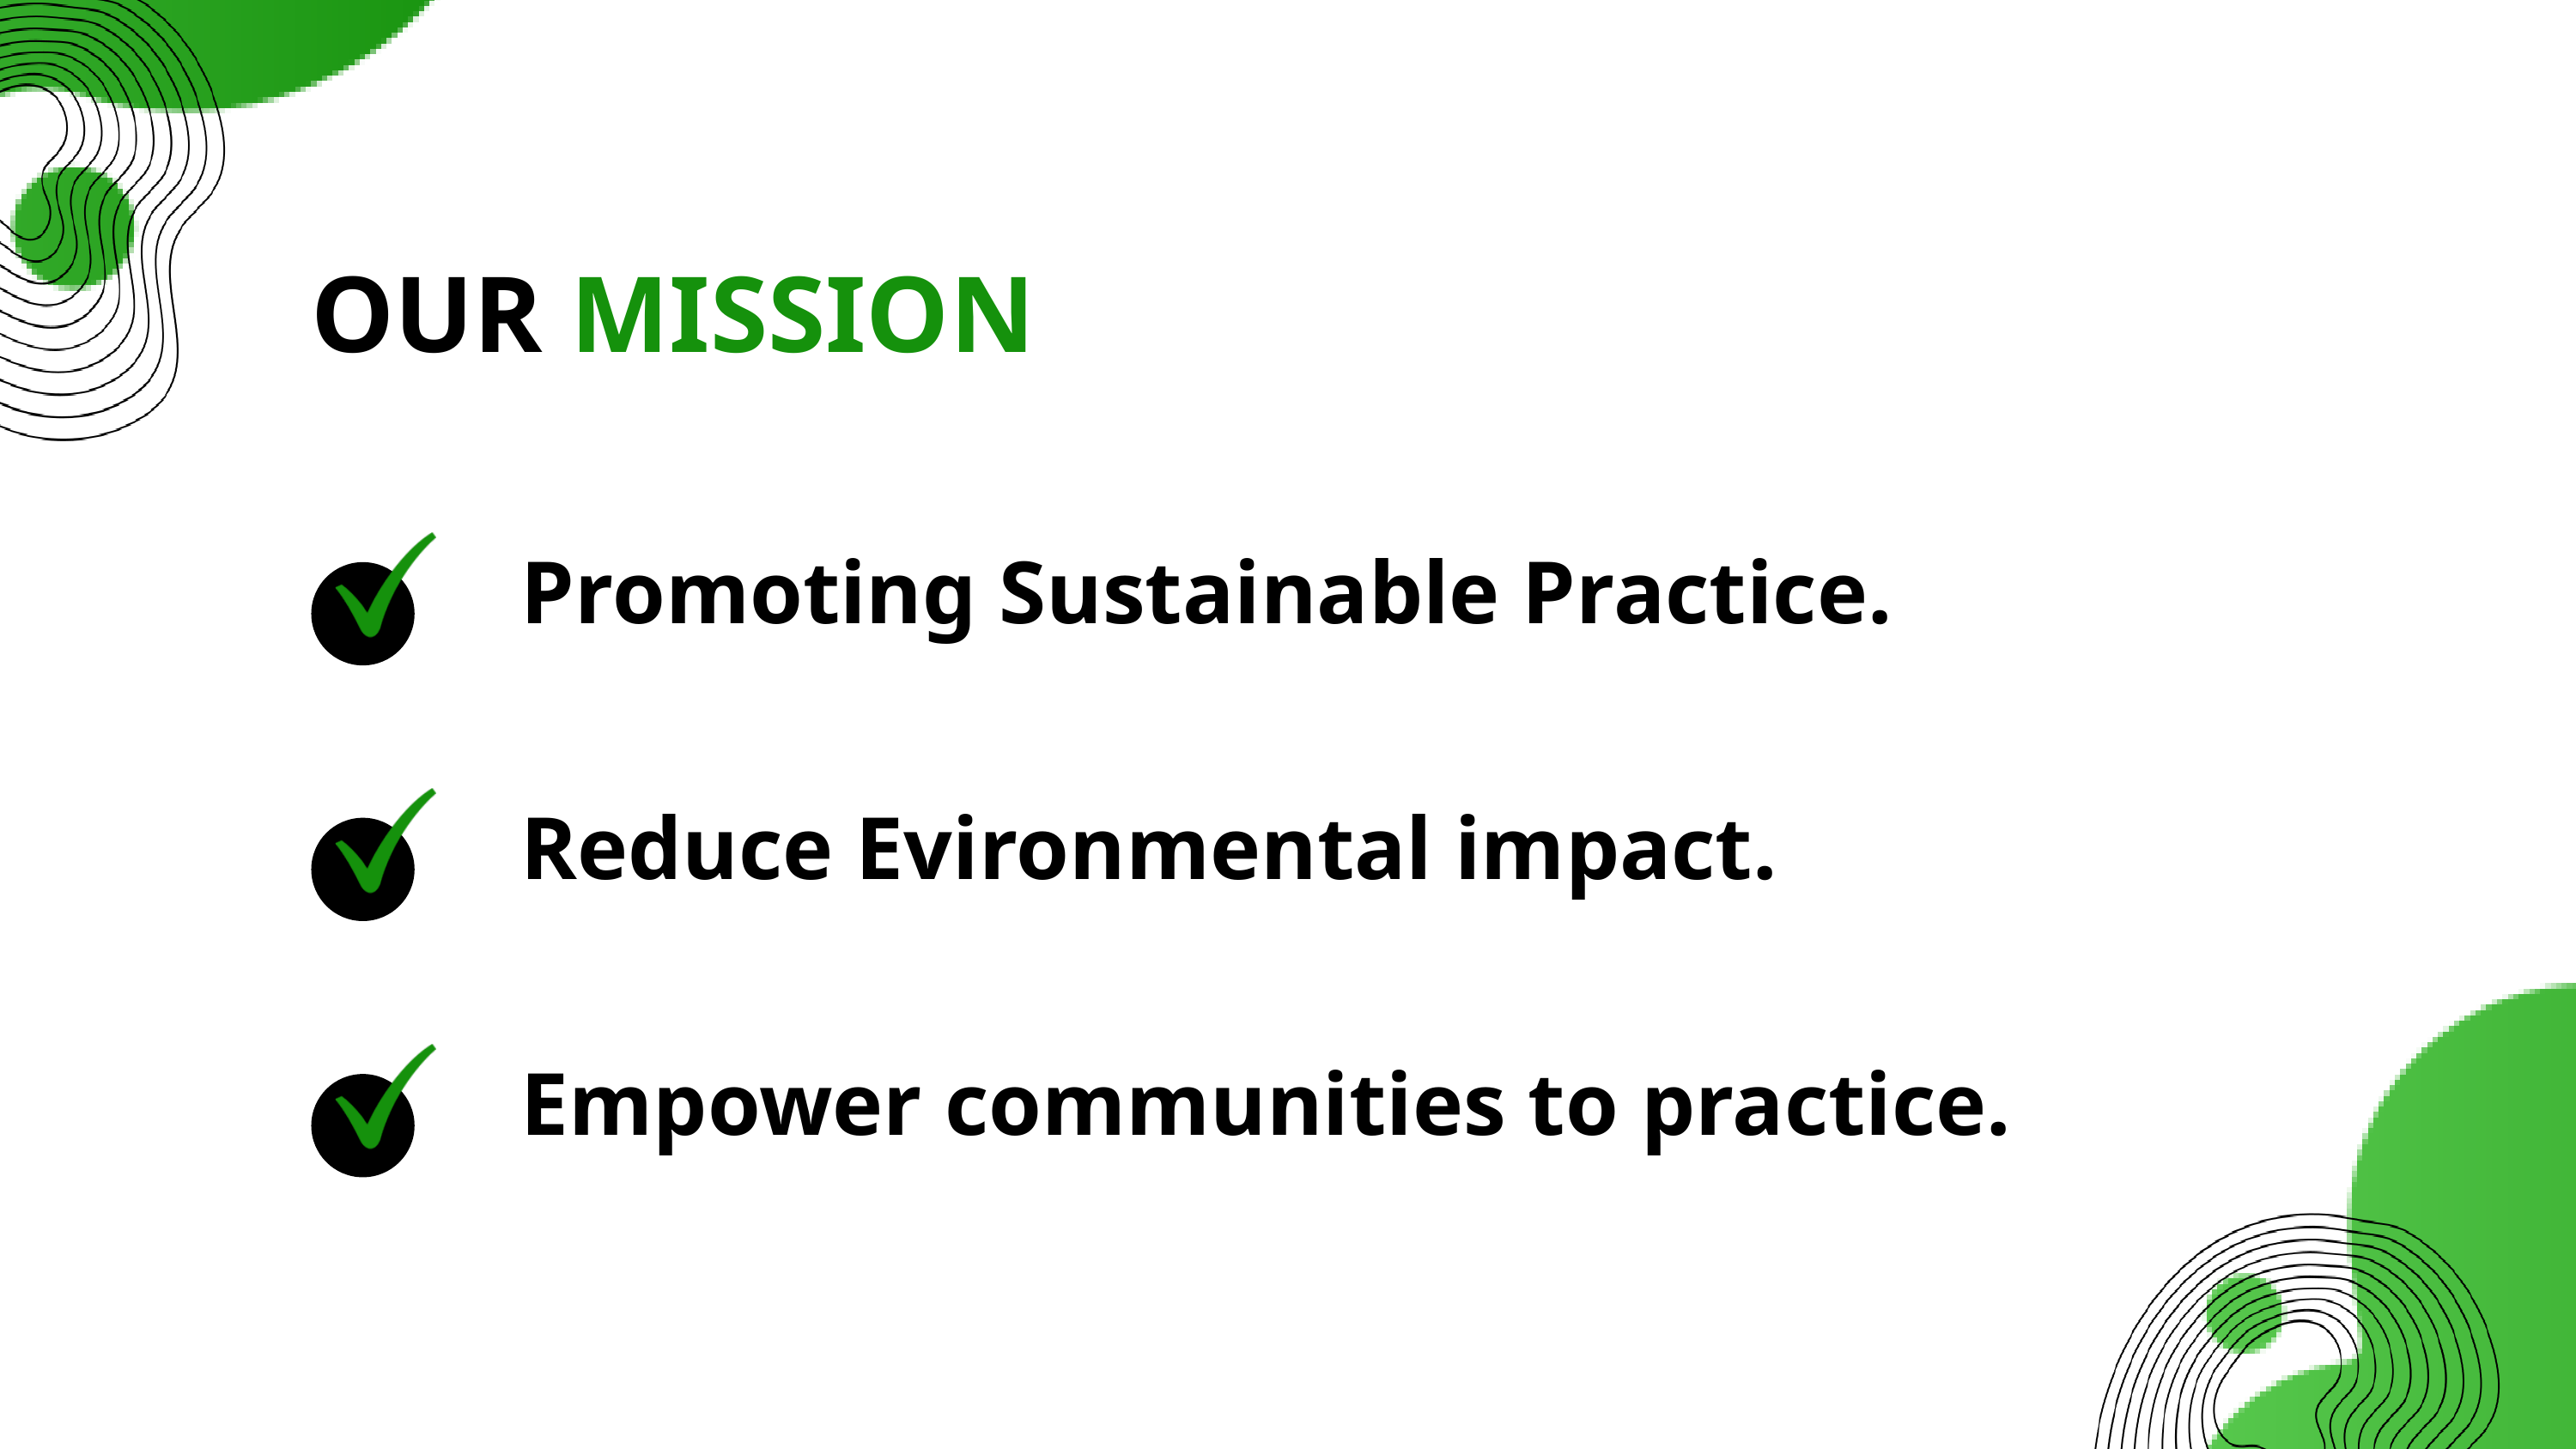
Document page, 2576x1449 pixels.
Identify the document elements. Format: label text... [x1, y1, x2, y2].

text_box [311, 1044, 437, 1178]
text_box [311, 787, 437, 922]
text_box [2083, 1212, 2503, 1449]
text_box [228, 0, 521, 291]
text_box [311, 532, 437, 666]
text_box [2180, 946, 2576, 1449]
text_box [0, 0, 228, 450]
text_box Empower communities to practice. [520, 1032, 2131, 1153]
text_box Reduce Evironmental impact. [520, 776, 1911, 897]
text_box OUR MISSION [311, 226, 1223, 373]
text_box Promoting Sustainable Practice. [520, 520, 1995, 641]
